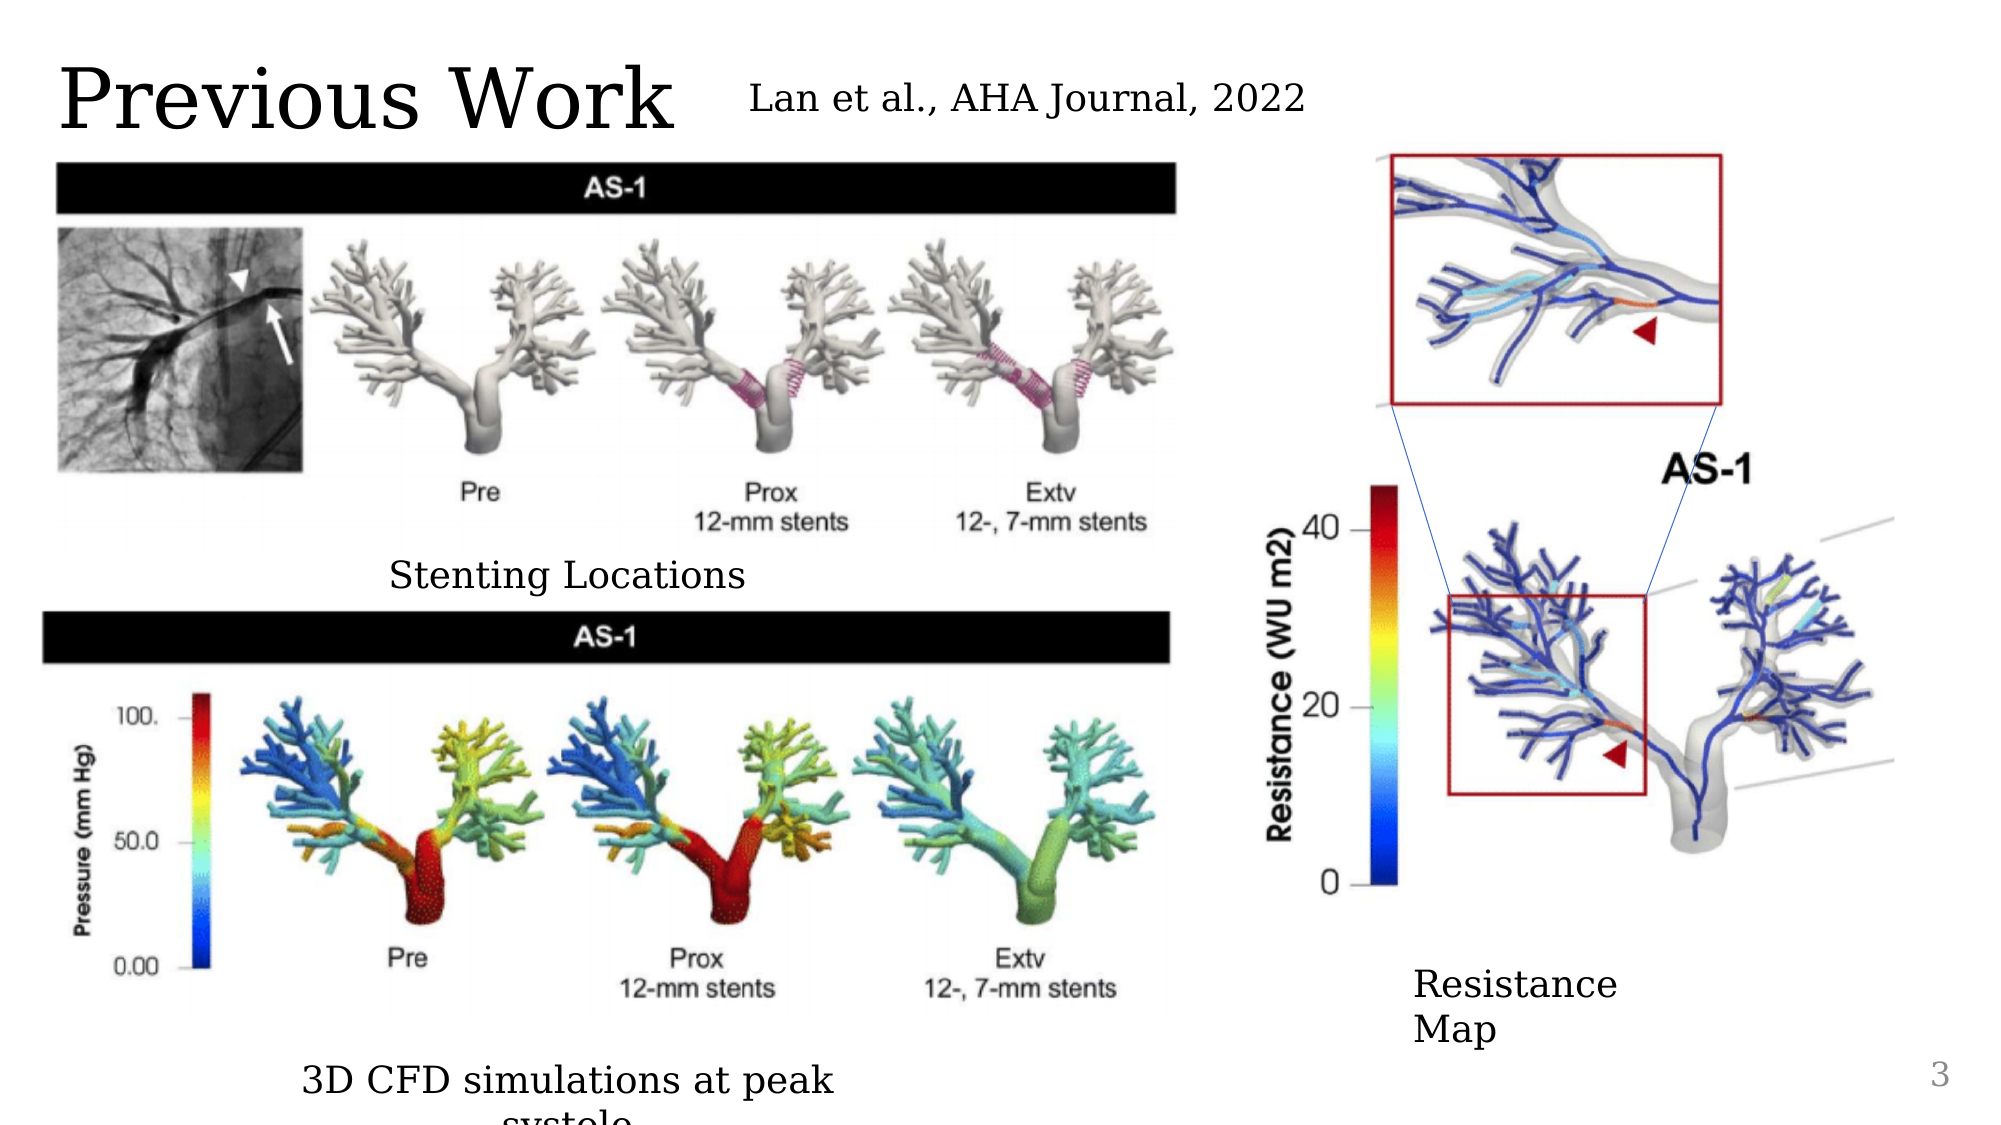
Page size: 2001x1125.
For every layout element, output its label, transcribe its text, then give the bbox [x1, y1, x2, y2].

picture [42, 150, 1182, 552]
text_box Lan et al., AHA Journal, 2022 [733, 66, 1908, 126]
text_box Stenting Locations [230, 552, 905, 603]
slide_number 3 [1516, 1042, 1967, 1103]
text_box Resistance Map [1398, 952, 1709, 1057]
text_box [1642, 406, 1717, 604]
picture [36, 603, 1182, 1020]
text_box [1391, 406, 1453, 604]
text_box 3D CFD simulations at peak systole [230, 1048, 905, 1125]
picture [1263, 125, 1895, 911]
title Previous Work [42, 0, 1768, 211]
